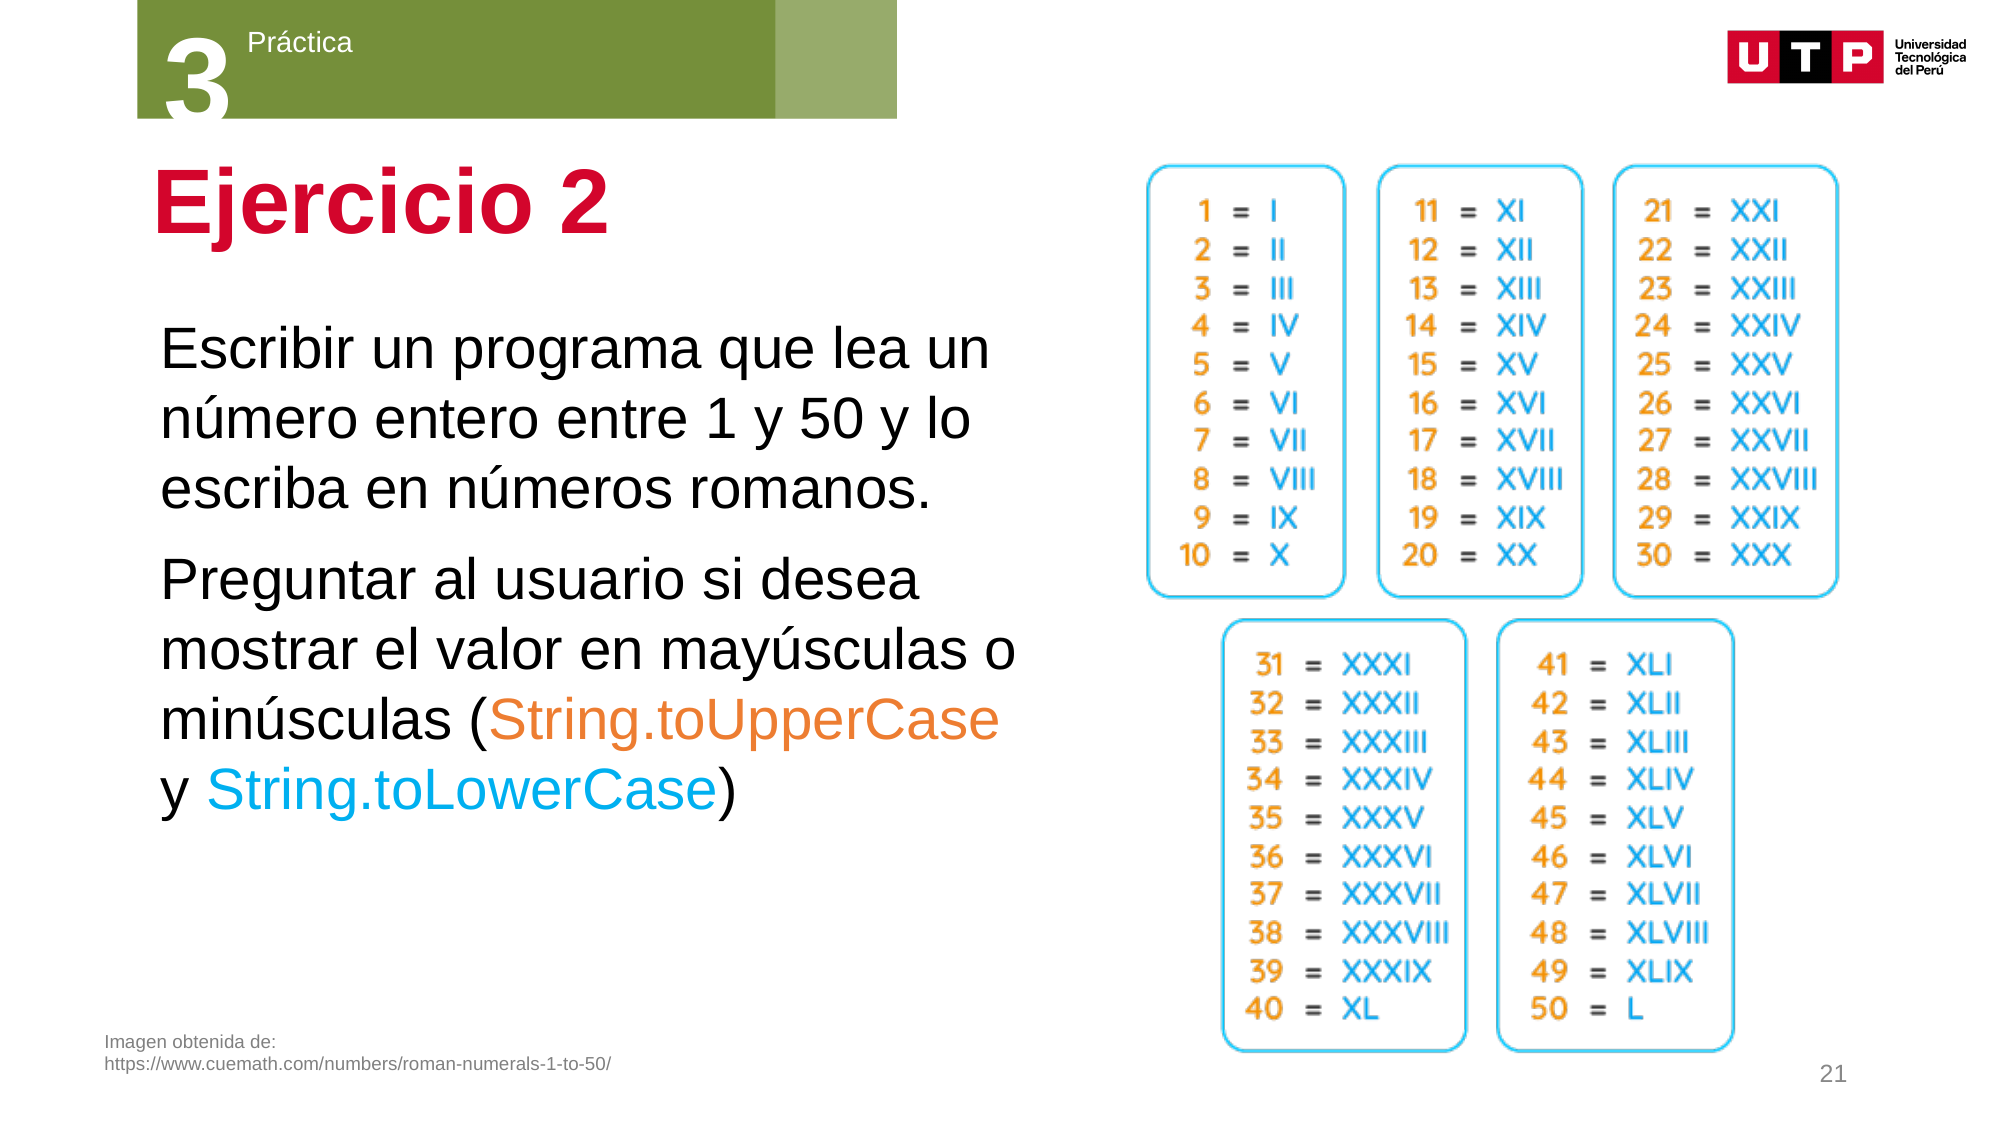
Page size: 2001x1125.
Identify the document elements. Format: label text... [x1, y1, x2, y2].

text_box Imagen obtenida de: https://www.cuemath.com/numbers/roman-numerals-1-to-50/ [89, 1022, 1361, 1082]
slide_number 21 [1412, 1078, 1863, 1103]
list Escribir un programa que lea un número entero entre 1 y 50 y lo escriba en números romanos. Preguntar al usuario si desea mostrar el valor en mayúsculas o minúsculas (String.toUpperCase y String.toLowerCase) [137, 302, 1052, 1021]
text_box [137, 0, 898, 161]
picture [1124, 118, 1885, 1069]
title Ejercicio 2 [137, 139, 1119, 269]
picture [1716, 22, 1973, 89]
